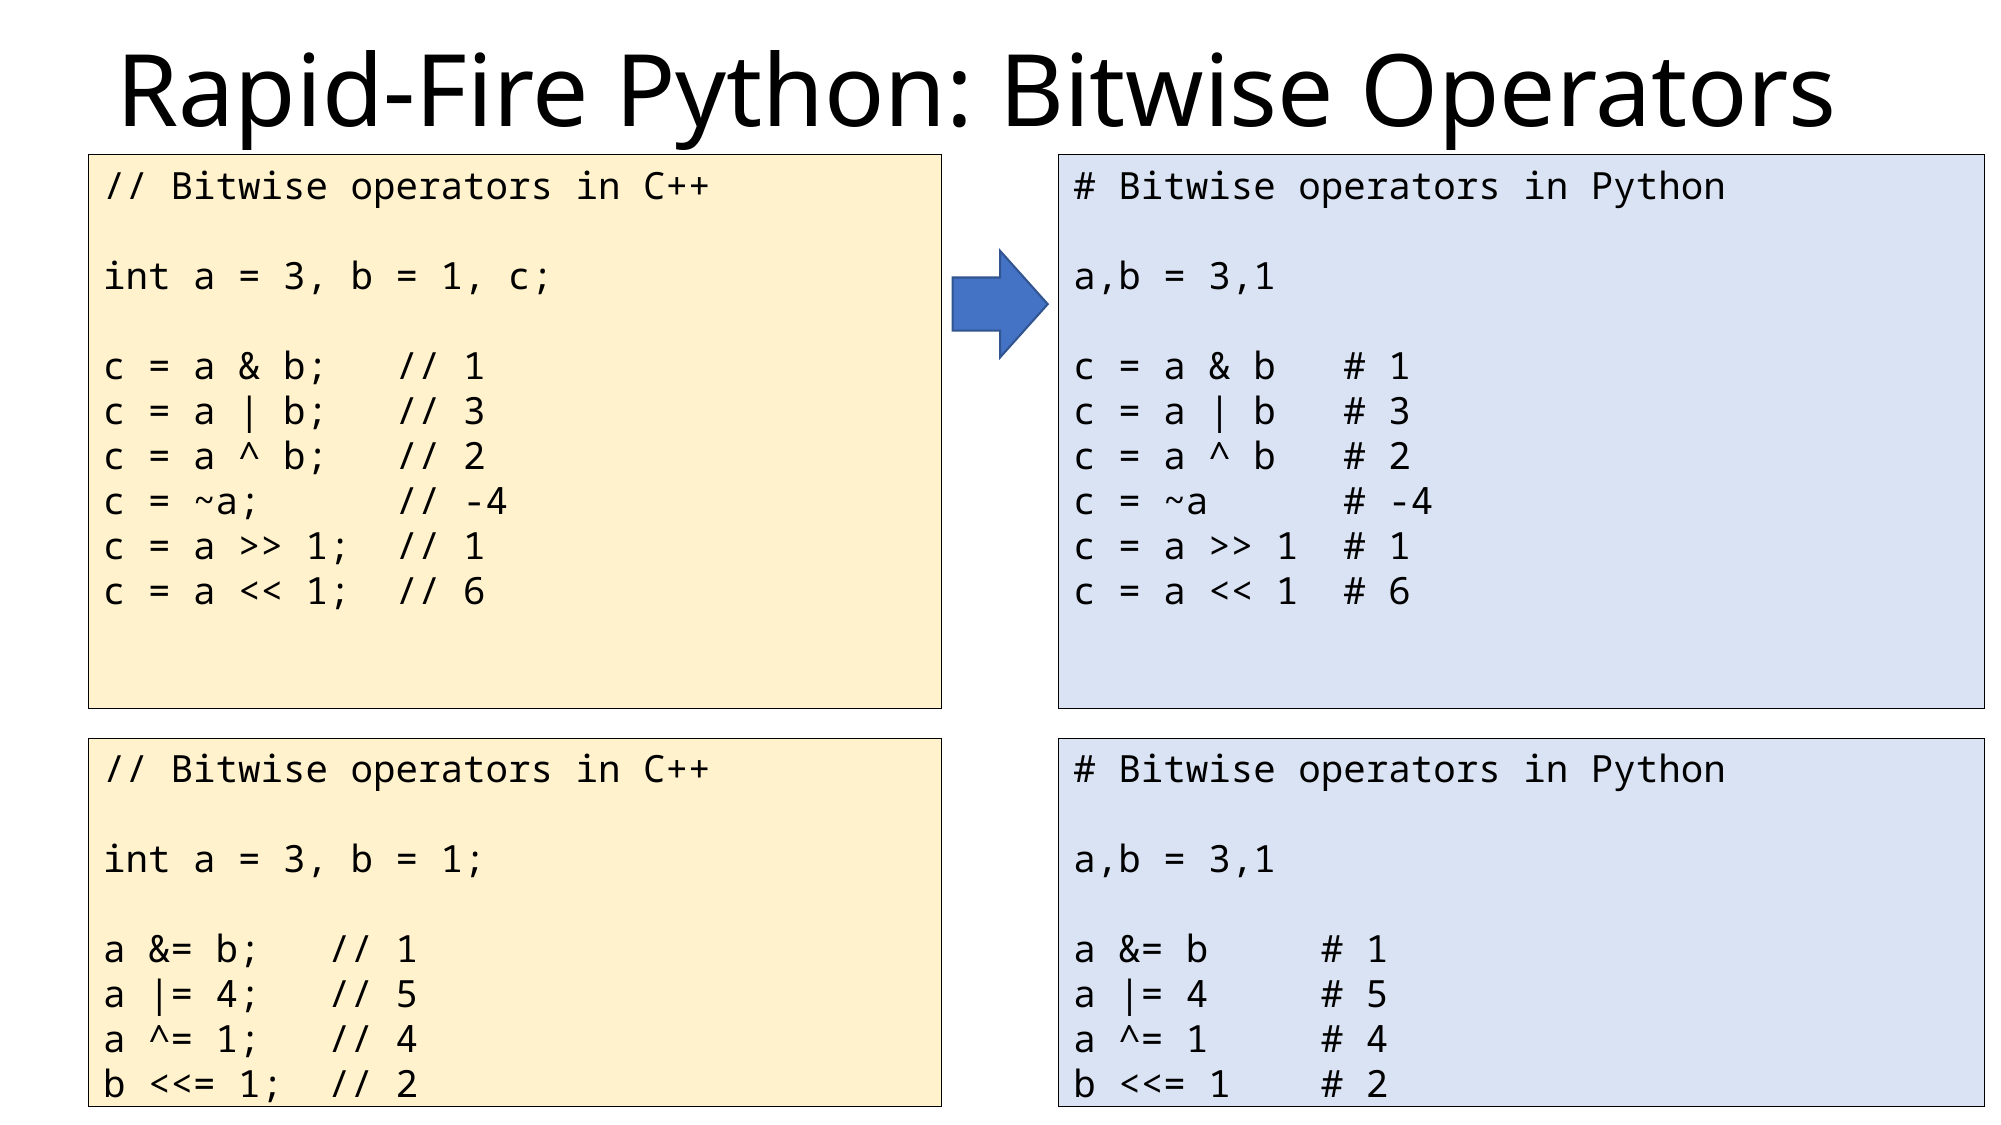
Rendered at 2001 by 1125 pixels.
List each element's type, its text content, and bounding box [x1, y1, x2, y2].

text_box // Bitwise operators in C++ int a = 3, b = 1, c; c = a & b; // 1 c = a | b; // 3 c = a ^ b; // 2 c = ~a; // -4 c = a >> 1; // 1 c = a << 1; // 6 [88, 154, 942, 709]
text_box # Bitwise operators in Python a,b = 3,1 c = a & b # 1 c = a | b # 3 c = a ^ b # 2 c = ~a # -4 c = a >> 1 # 1 c = a << 1 # 6 [1058, 154, 1985, 709]
text_box Rapid-Fire Python: Bitwise Operators [41, 18, 1914, 154]
text_box // Bitwise operators in C++ int a = 3, b = 1; a &= b; // 1 a |= 4; // 5 a ^= 1; // 4 b <<= 1; // 2 [88, 738, 942, 1107]
text_box [951, 248, 1050, 361]
text_box # Bitwise operators in Python a,b = 3,1 a &= b # 1 a |= 4 # 5 a ^= 1 # 4 b <<= 1 # 2 [1058, 738, 1985, 1107]
